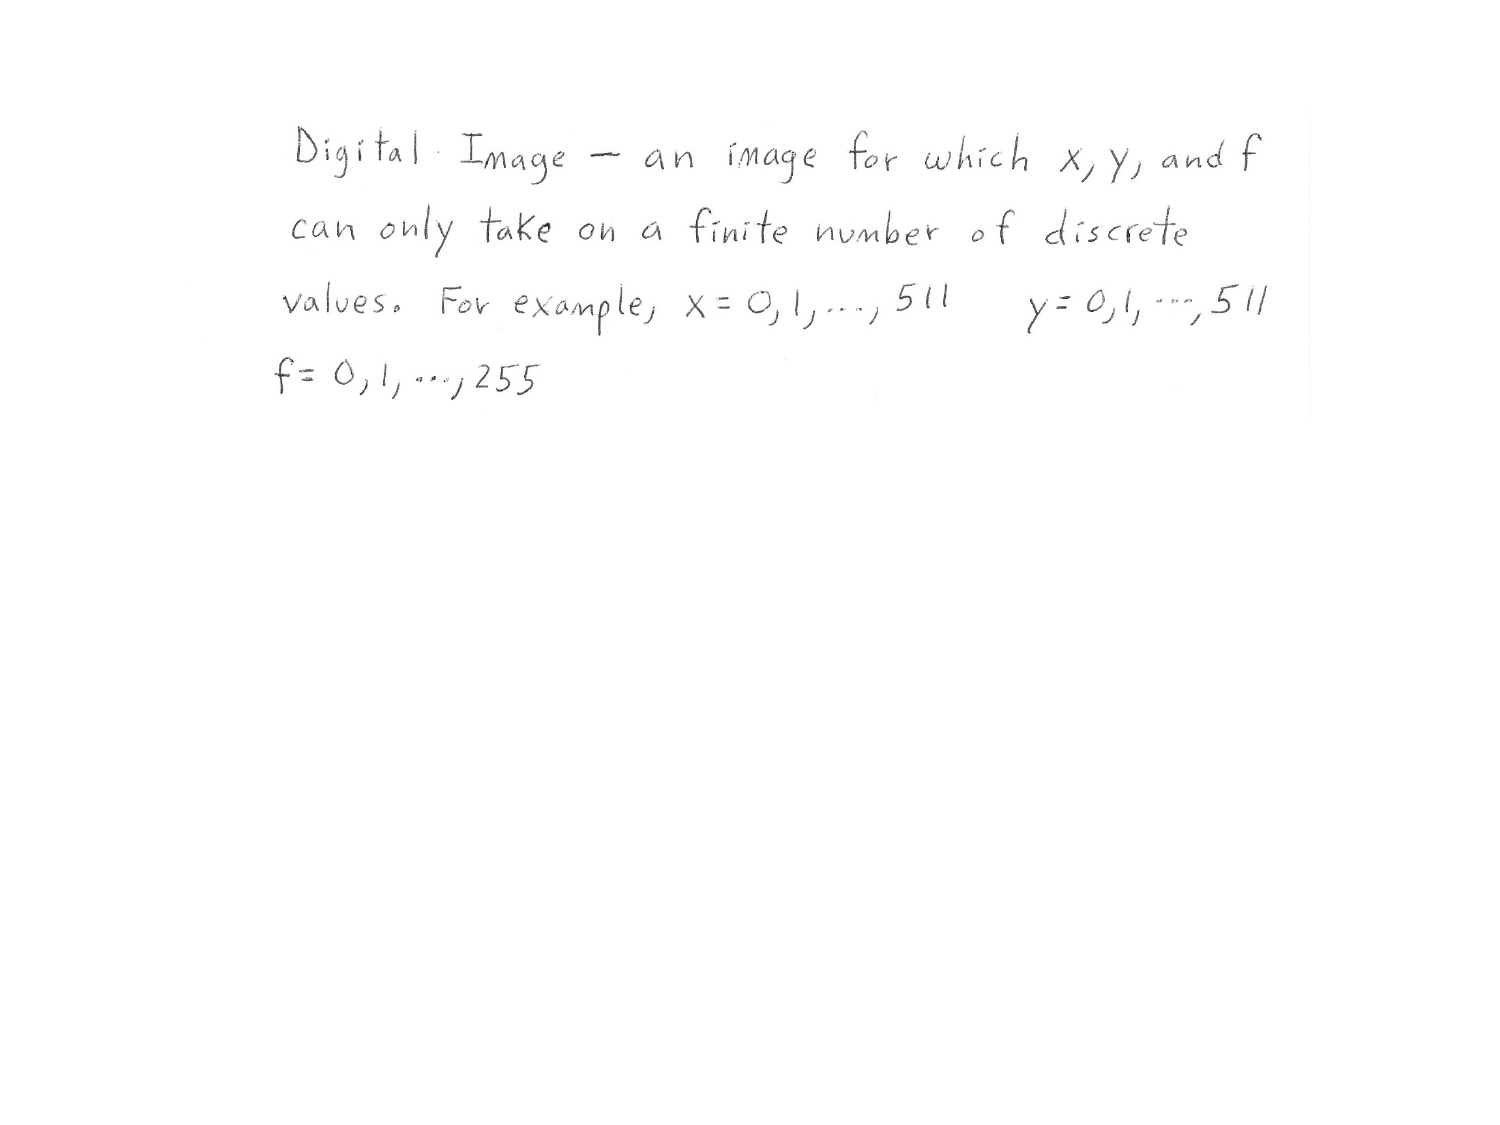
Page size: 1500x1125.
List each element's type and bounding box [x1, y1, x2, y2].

picture [189, 104, 1311, 423]
